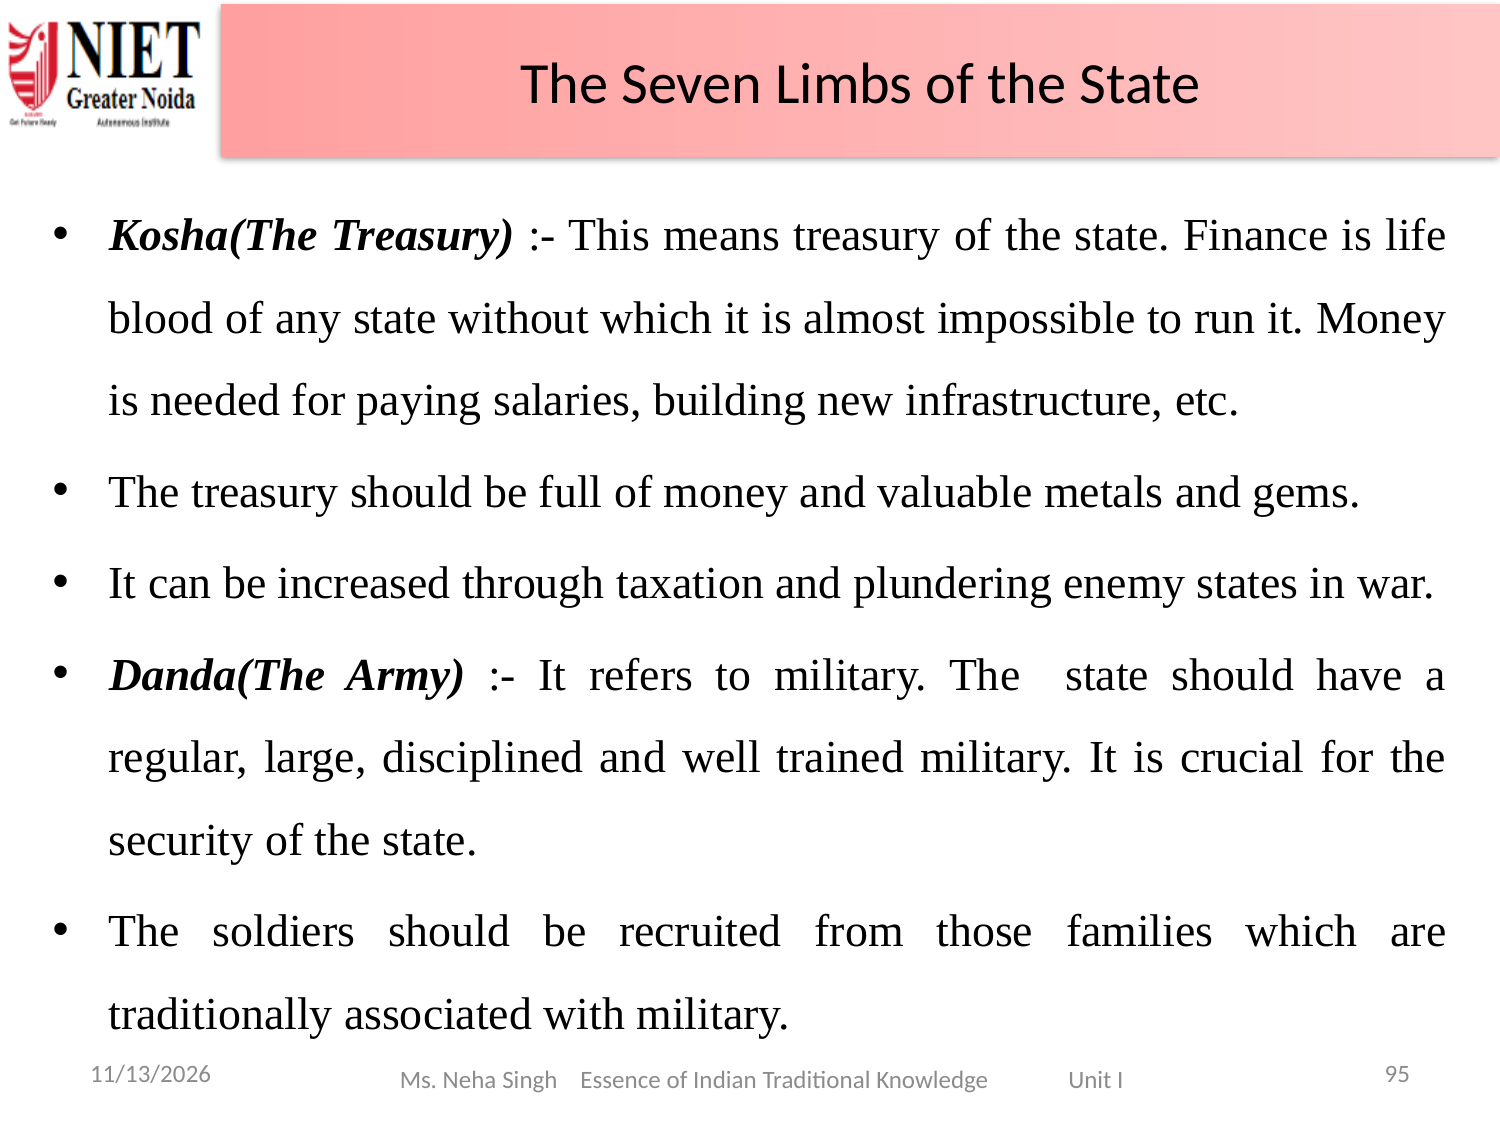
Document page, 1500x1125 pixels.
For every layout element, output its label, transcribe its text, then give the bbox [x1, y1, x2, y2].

footer Ms. Neha Singh Essence of Indian Traditional Knowledge Unit I [237, 1042, 1288, 1115]
picture [0, 0, 213, 151]
list Kosha(The Treasury) :- This means treasury of the state. Finance is life blood of any state without which it is almost impossible to run it. Money is needed for paying salaries, building new infrastructure, etc. The treasury should be full of money and valuable metals and gems. It can be increased through taxation and plundering enemy states in war. Danda(The Army) :- It refers to military. The state should have a regular, large, disciplined and well trained military. It is crucial for the security of the state. The soldiers should be recruited from those families which are traditionally associated with military. [37, 169, 1463, 1043]
text_box The Seven Limbs of the State [220, 4, 1500, 157]
slide_number 95 [1074, 1042, 1425, 1103]
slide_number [75, 1042, 237, 1103]
